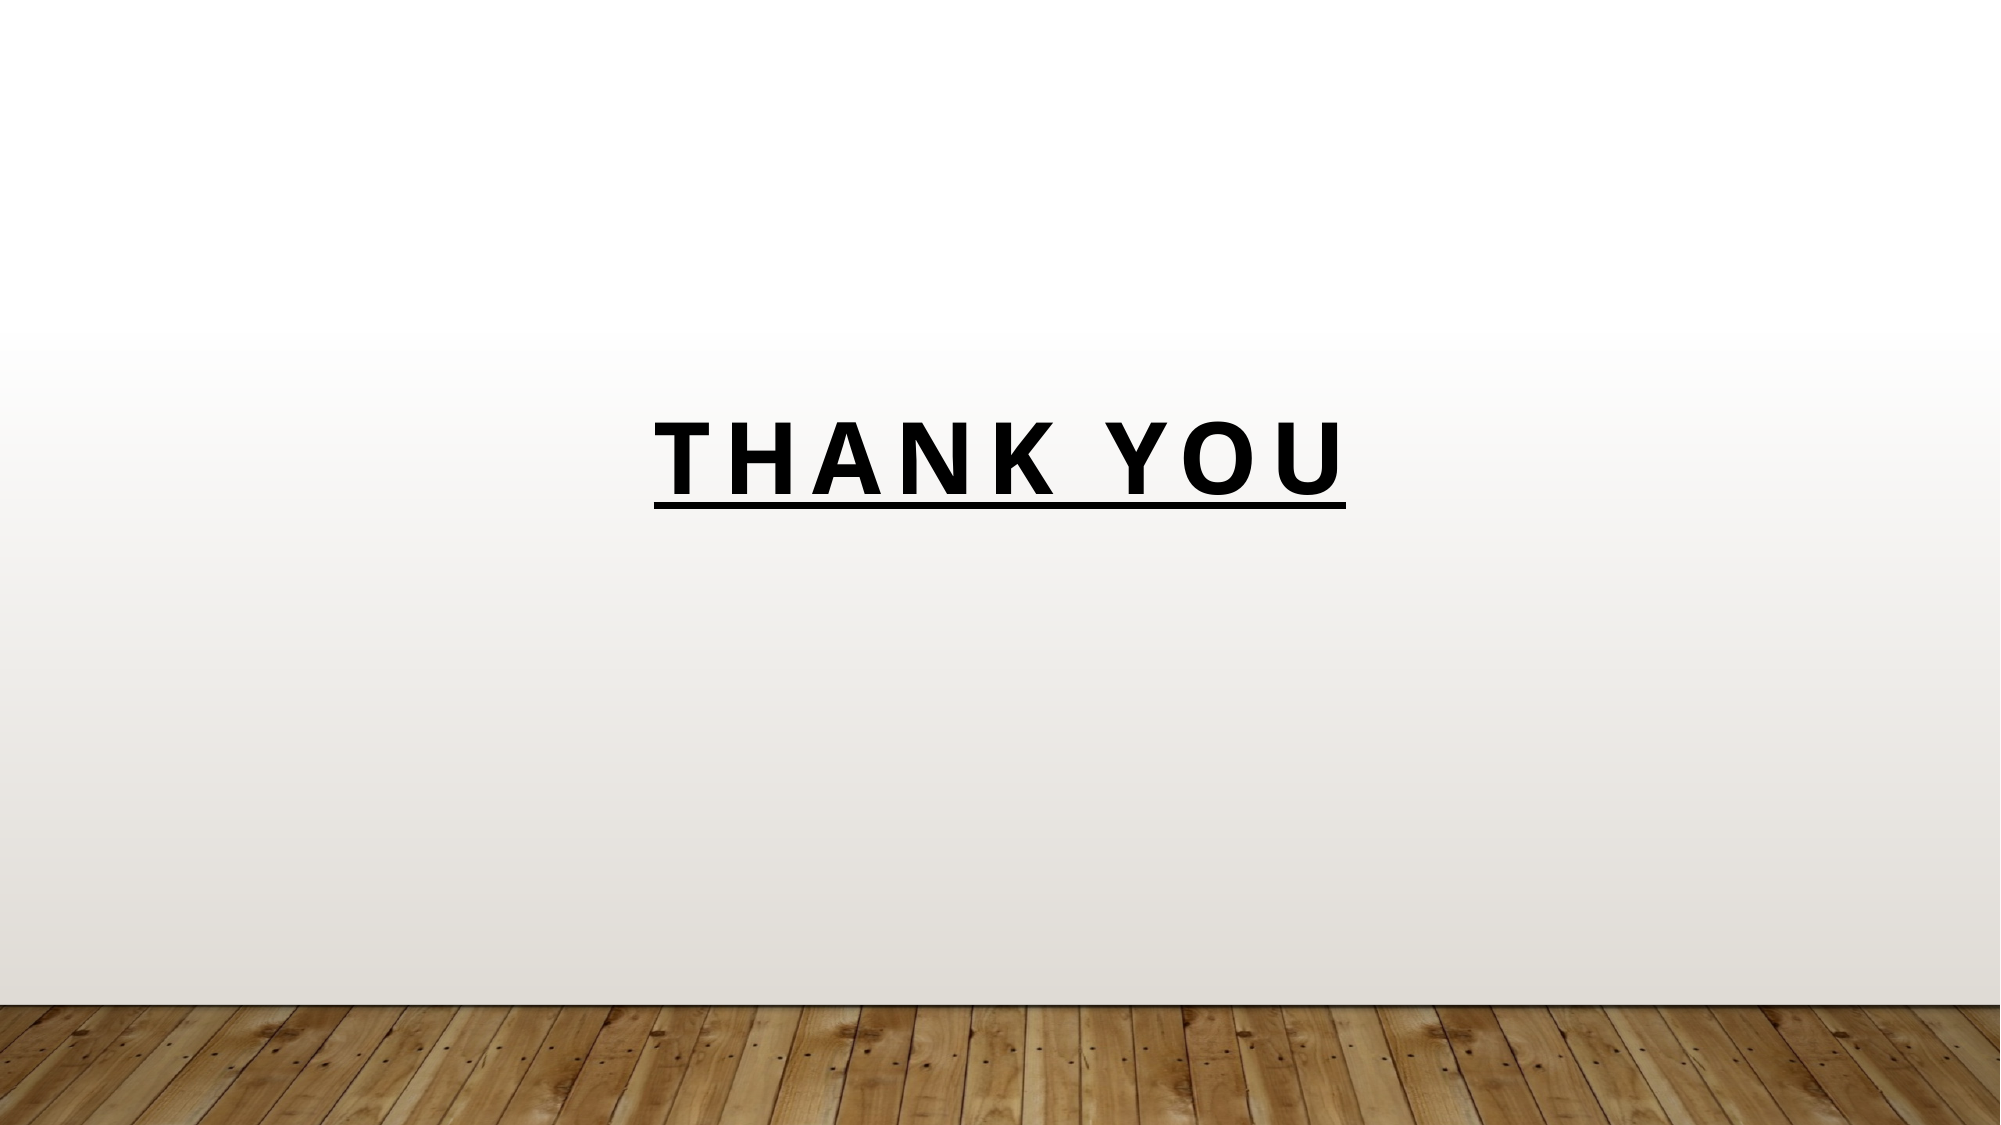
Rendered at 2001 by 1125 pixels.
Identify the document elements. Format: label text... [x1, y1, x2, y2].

picture [0, 1005, 2000, 1125]
text_box THANK YOU [612, 386, 1387, 563]
